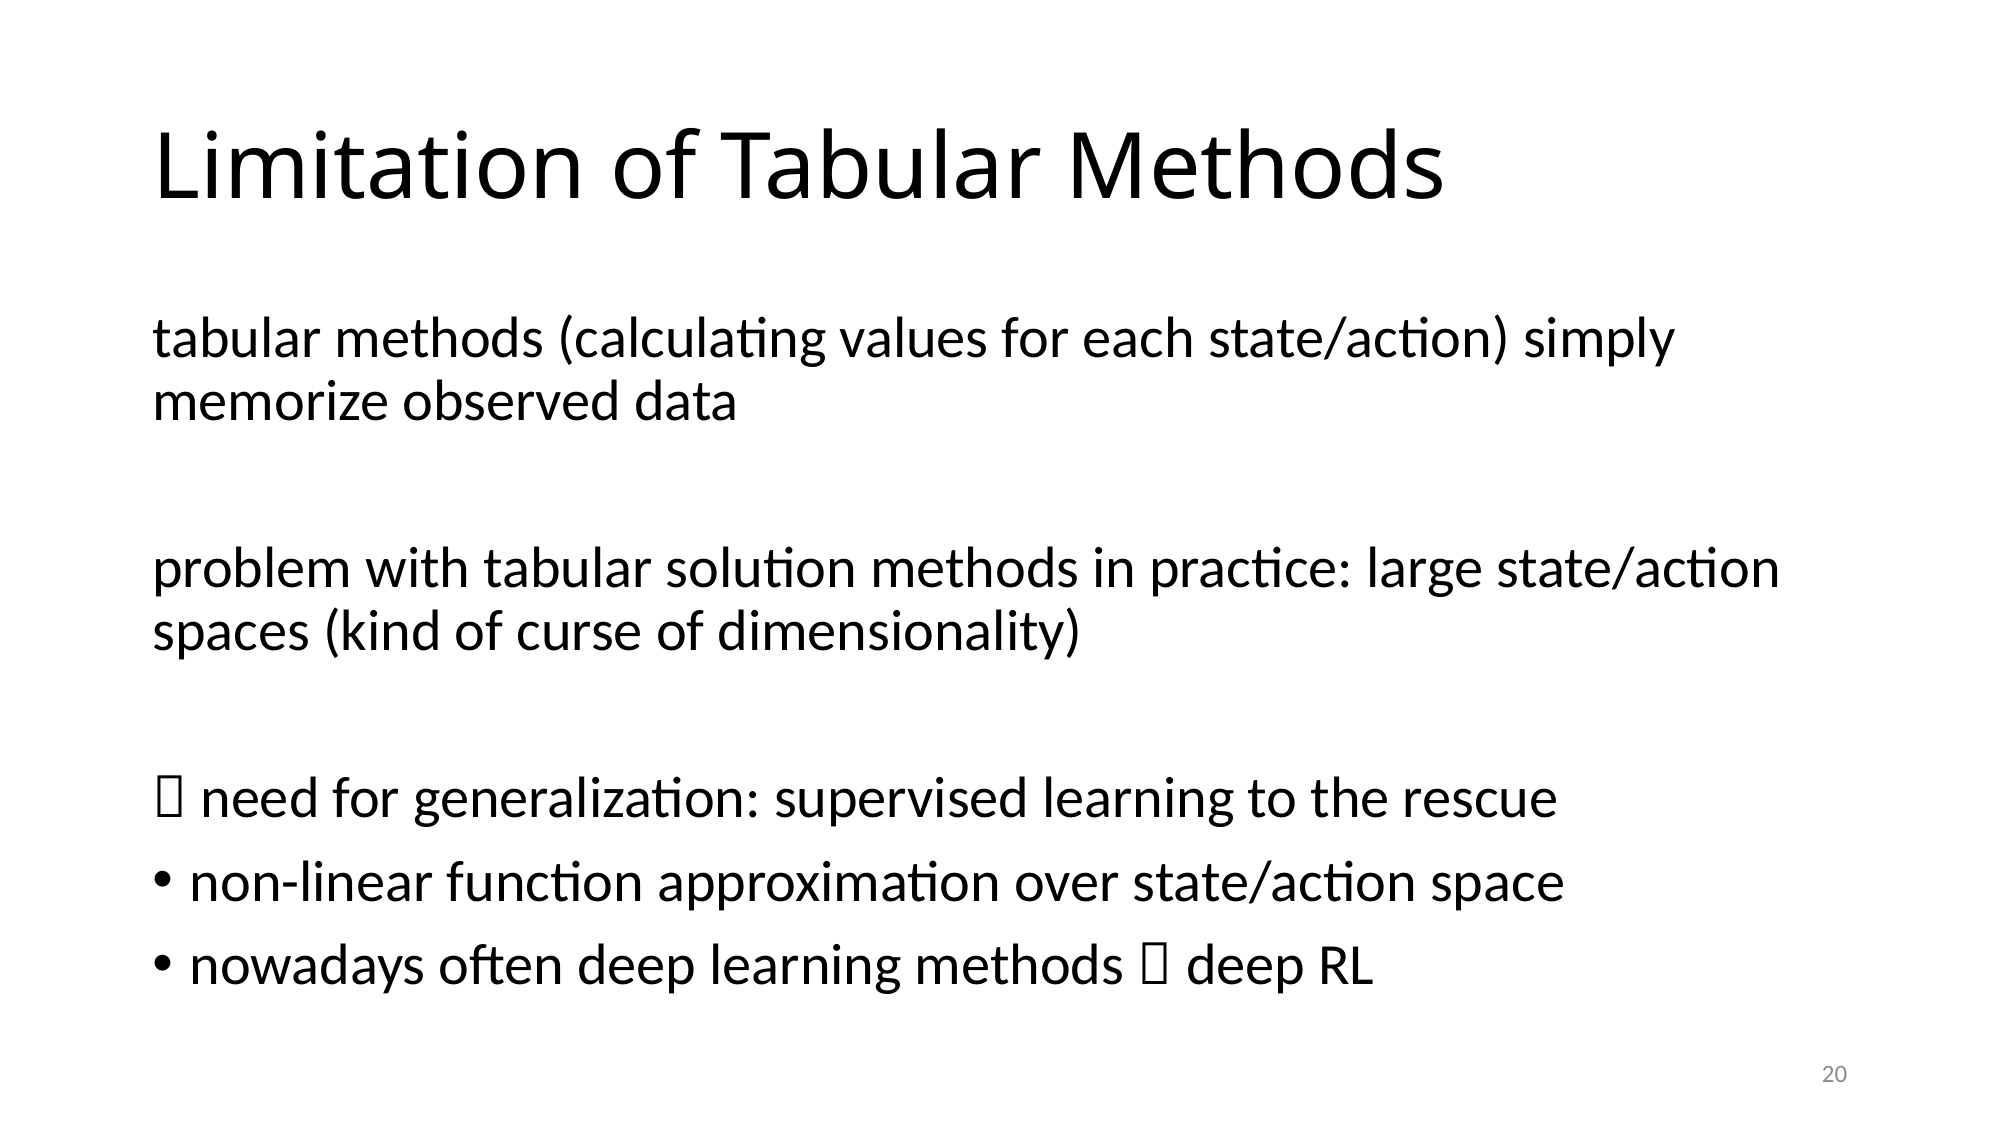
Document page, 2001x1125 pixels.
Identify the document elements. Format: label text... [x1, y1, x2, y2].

list tabular methods (calculating values for each state/action) simply memorize observed data problem with tabular solution methods in practice: large state/action spaces (kind of curse of dimensionality)  need for generalization: supervised learning to the rescue non-linear function approximation over state/action space nowadays often deep learning methods  deep RL [137, 299, 1863, 1014]
slide_number 20 [1412, 1042, 1863, 1103]
title Limitation of Tabular Methods [137, 59, 1863, 278]
